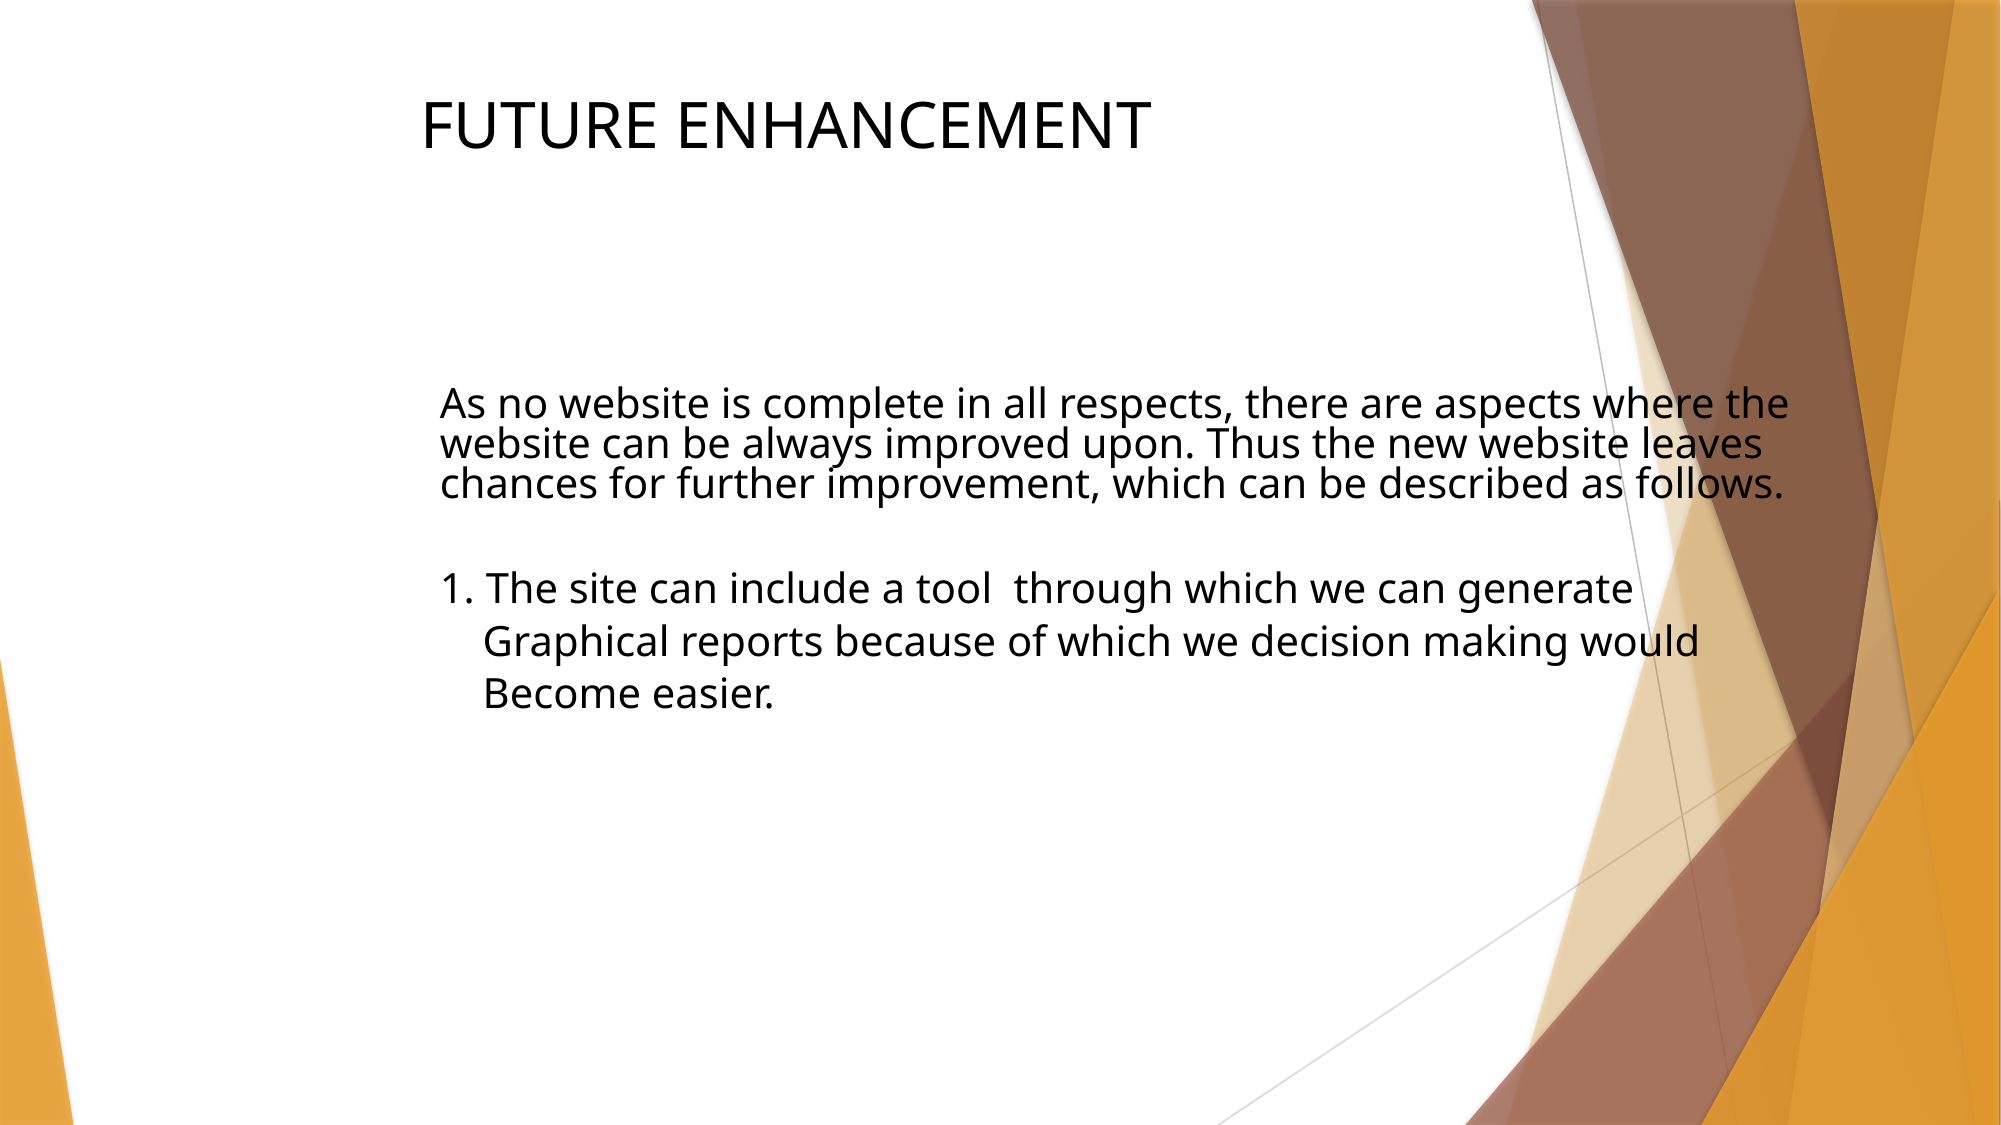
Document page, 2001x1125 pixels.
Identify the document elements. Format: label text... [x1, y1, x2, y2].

title Future enhancement [405, 24, 1868, 235]
list As no website is complete in all respects, there are aspects where the website can be always improved upon. Thus the new website leaves chances for further improvement, which can be described as follows. 1. The site can include a tool through which we can generate Graphical reports because of which we decision making would Become easier. [424, 379, 1888, 815]
